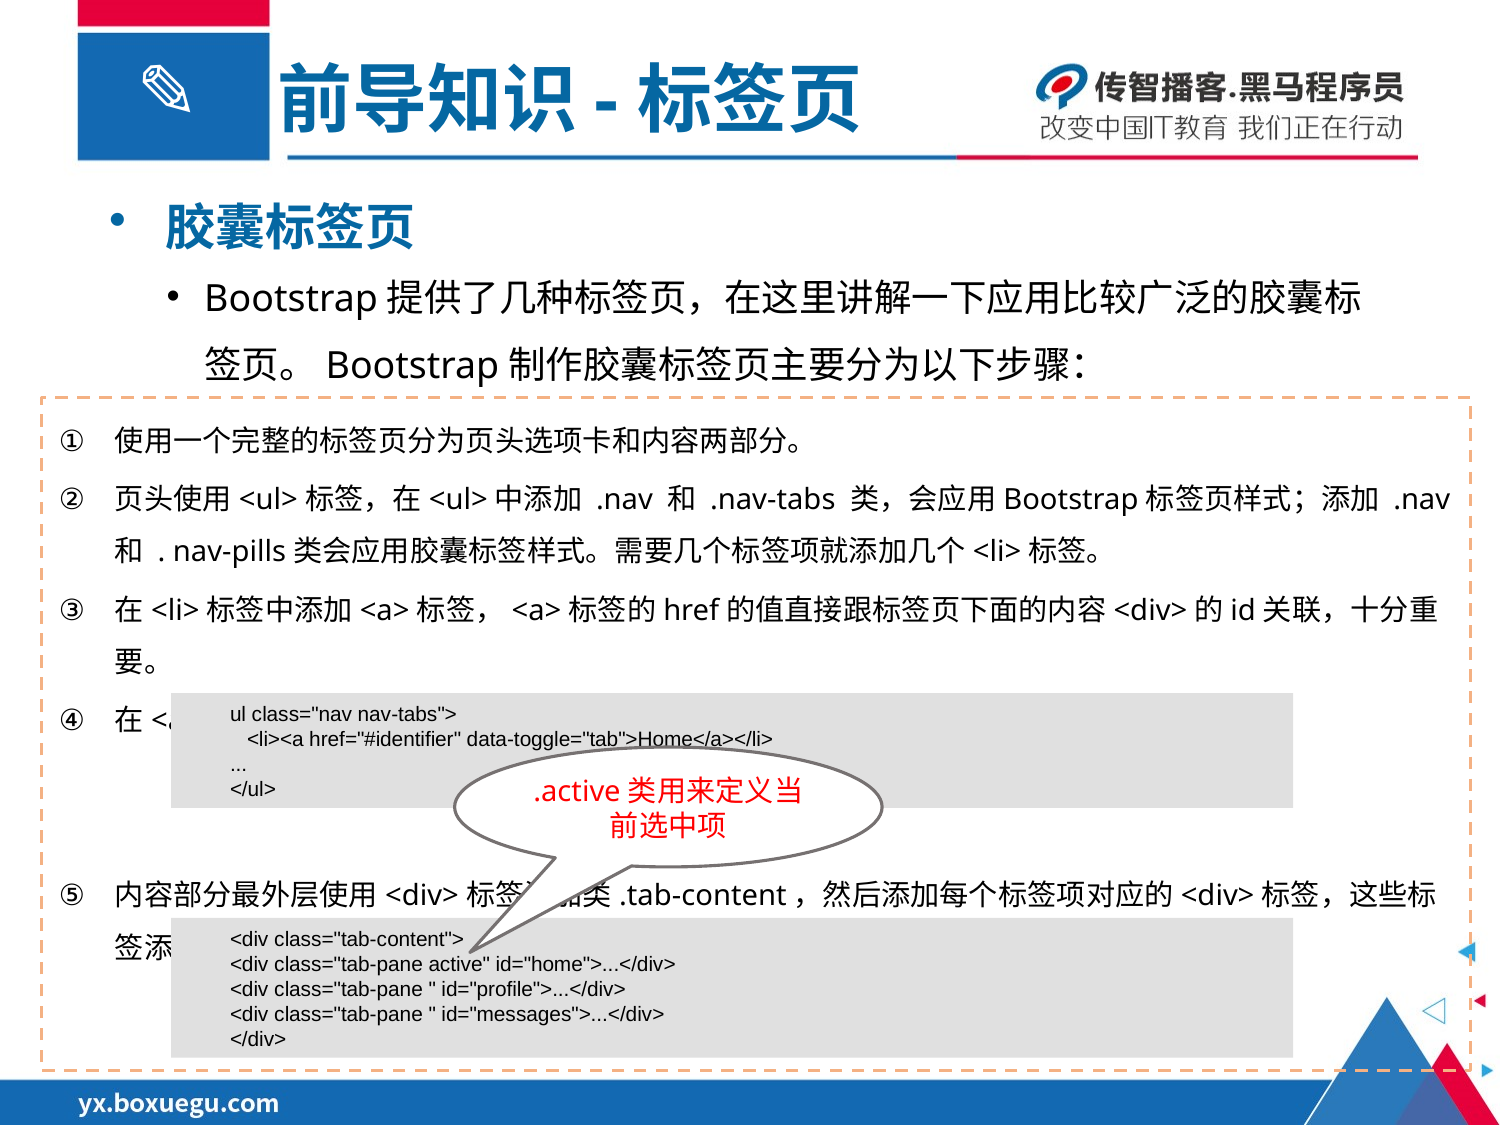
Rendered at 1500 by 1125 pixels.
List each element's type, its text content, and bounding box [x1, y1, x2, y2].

text_box 使用一个完整的标签页分为页头选项卡和内容两部分。 页头使用<ul>标签，在<ul>中添加 .nav 和 .nav-tabs 类，会应用Bootstrap标签页样式；添加 .nav和 . nav-pills类会应用胶囊标签样式。需要几个标签项就添加几个<li>标签。 在<li>标签中添加<a>标签，<a>标签的href的值直接跟标签页下面的内容<div>的id关联，十分重要。 在<a>标签中添加data-toggle=“tab”或data-toggle=“pill”。页头部分示例代码如下所示。 内容部分最外层使用<div>标签添加类.tab-content，然后添加每个标签项对应的<div>标签，这些标签添加类.tab-pane和对应标签项的id值，示例代码如下所示。 [41, 397, 1471, 1071]
text_box ul class="nav nav-tabs"> <li><a href="#identifier" data-toggle="tab">Home</a></li> ... </ul> [171, 693, 1294, 808]
text_box 胶囊标签页 [94, 157, 431, 263]
text_box <div class="tab-content"> <div class="tab-pane active" id="home">...</div> <div class="tab-pane " id="profile">...</div> <div class="tab-pane " id="messages">...</div> </div> [171, 917, 1294, 1058]
text_box .active类用来定义当前选中项 [454, 747, 883, 953]
list Bootstrap提供了几种标签页，在这里讲解一下应用比较广泛的胶囊标签页。Bootstrap制作胶囊标签页主要分为以下步骤： [76, 243, 1385, 397]
text_box 前导知识-标签页 [262, 34, 1193, 160]
picture [0, 0, 1500, 1125]
